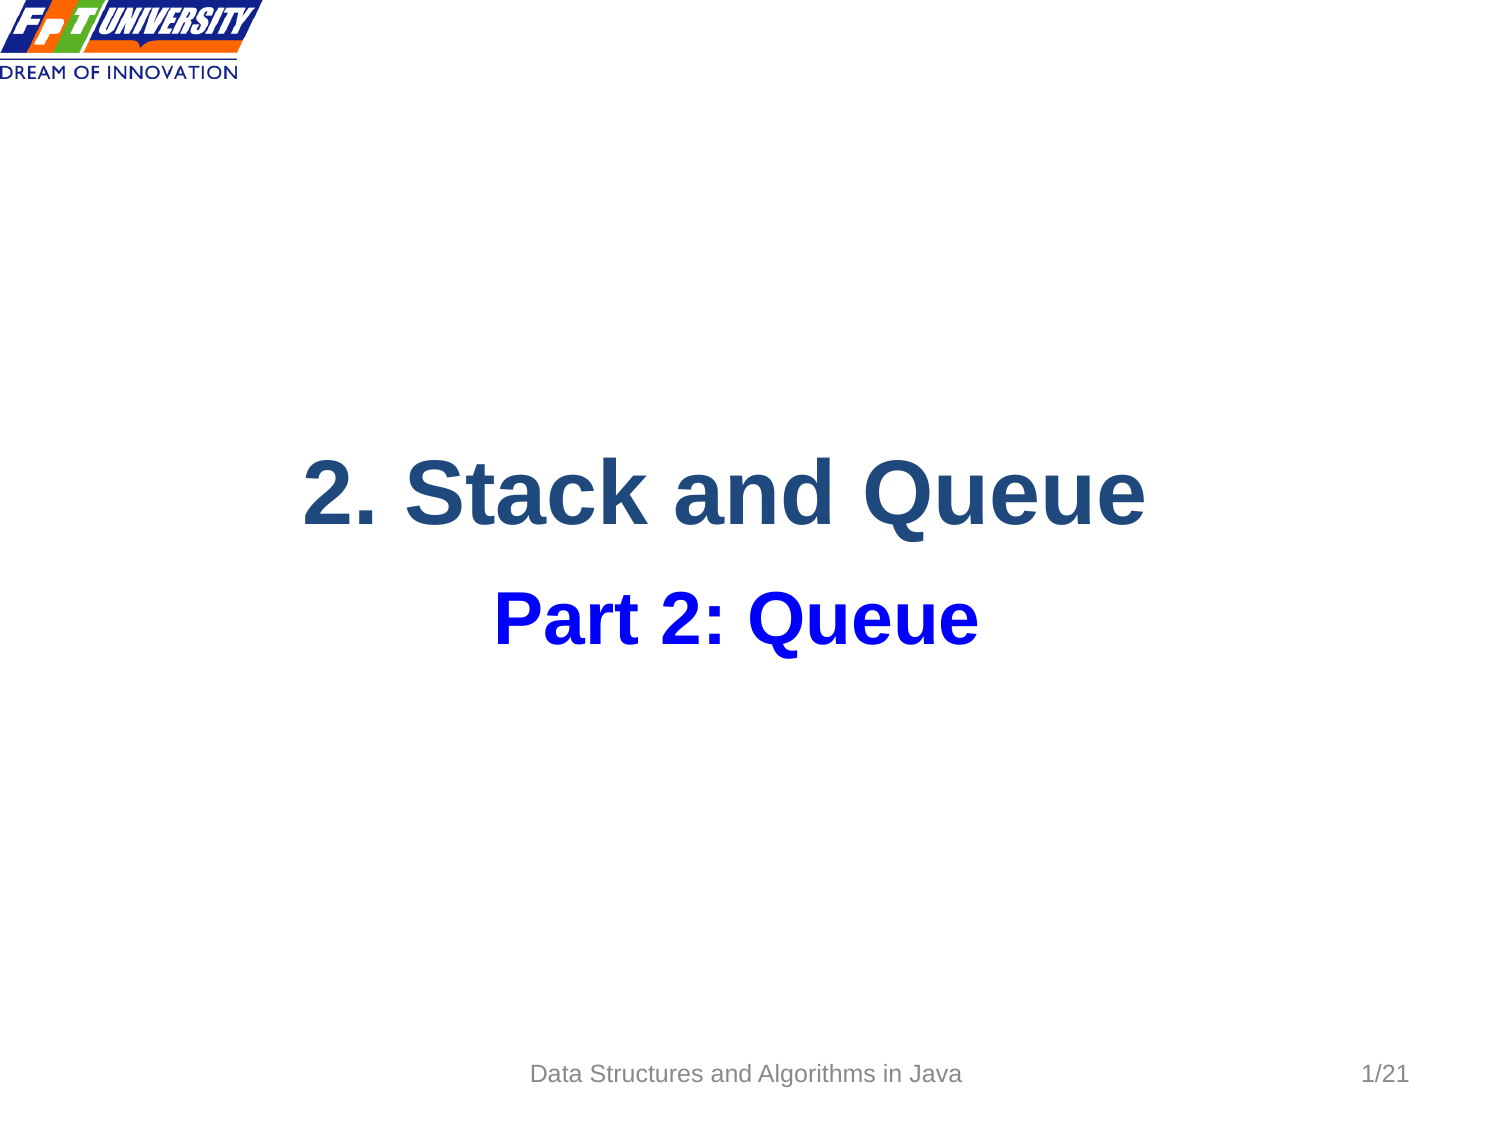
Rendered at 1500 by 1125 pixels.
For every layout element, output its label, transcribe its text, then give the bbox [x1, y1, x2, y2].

slide_number 1/21 [1074, 1042, 1425, 1103]
title 2. Stack and Queue [87, 399, 1338, 576]
text_box Part 2: Queue [462, 562, 1013, 668]
picture [0, 0, 263, 79]
footer Data Structures and Algorithms in Java [474, 1042, 1025, 1103]
